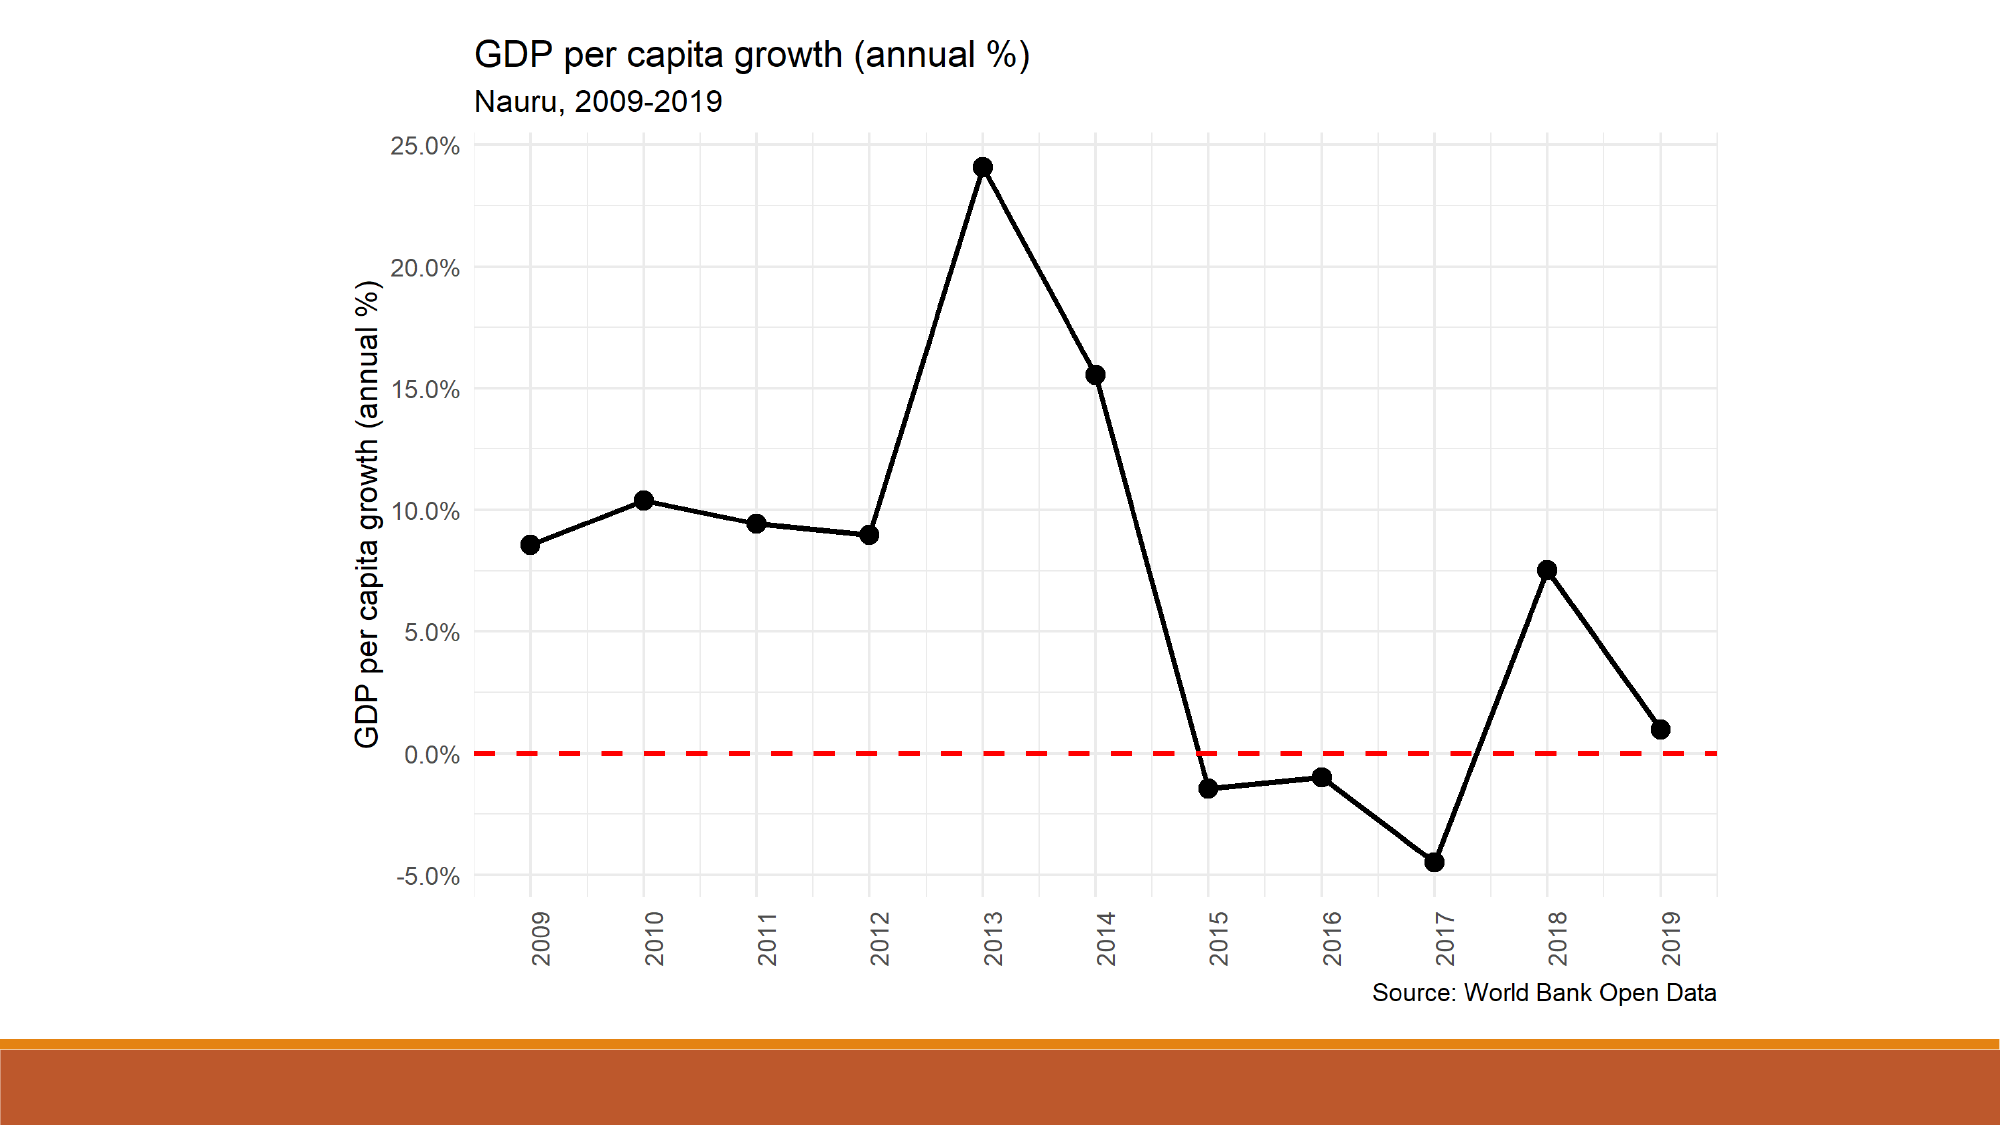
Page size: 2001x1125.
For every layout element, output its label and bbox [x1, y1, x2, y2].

list [338, 24, 1733, 1021]
